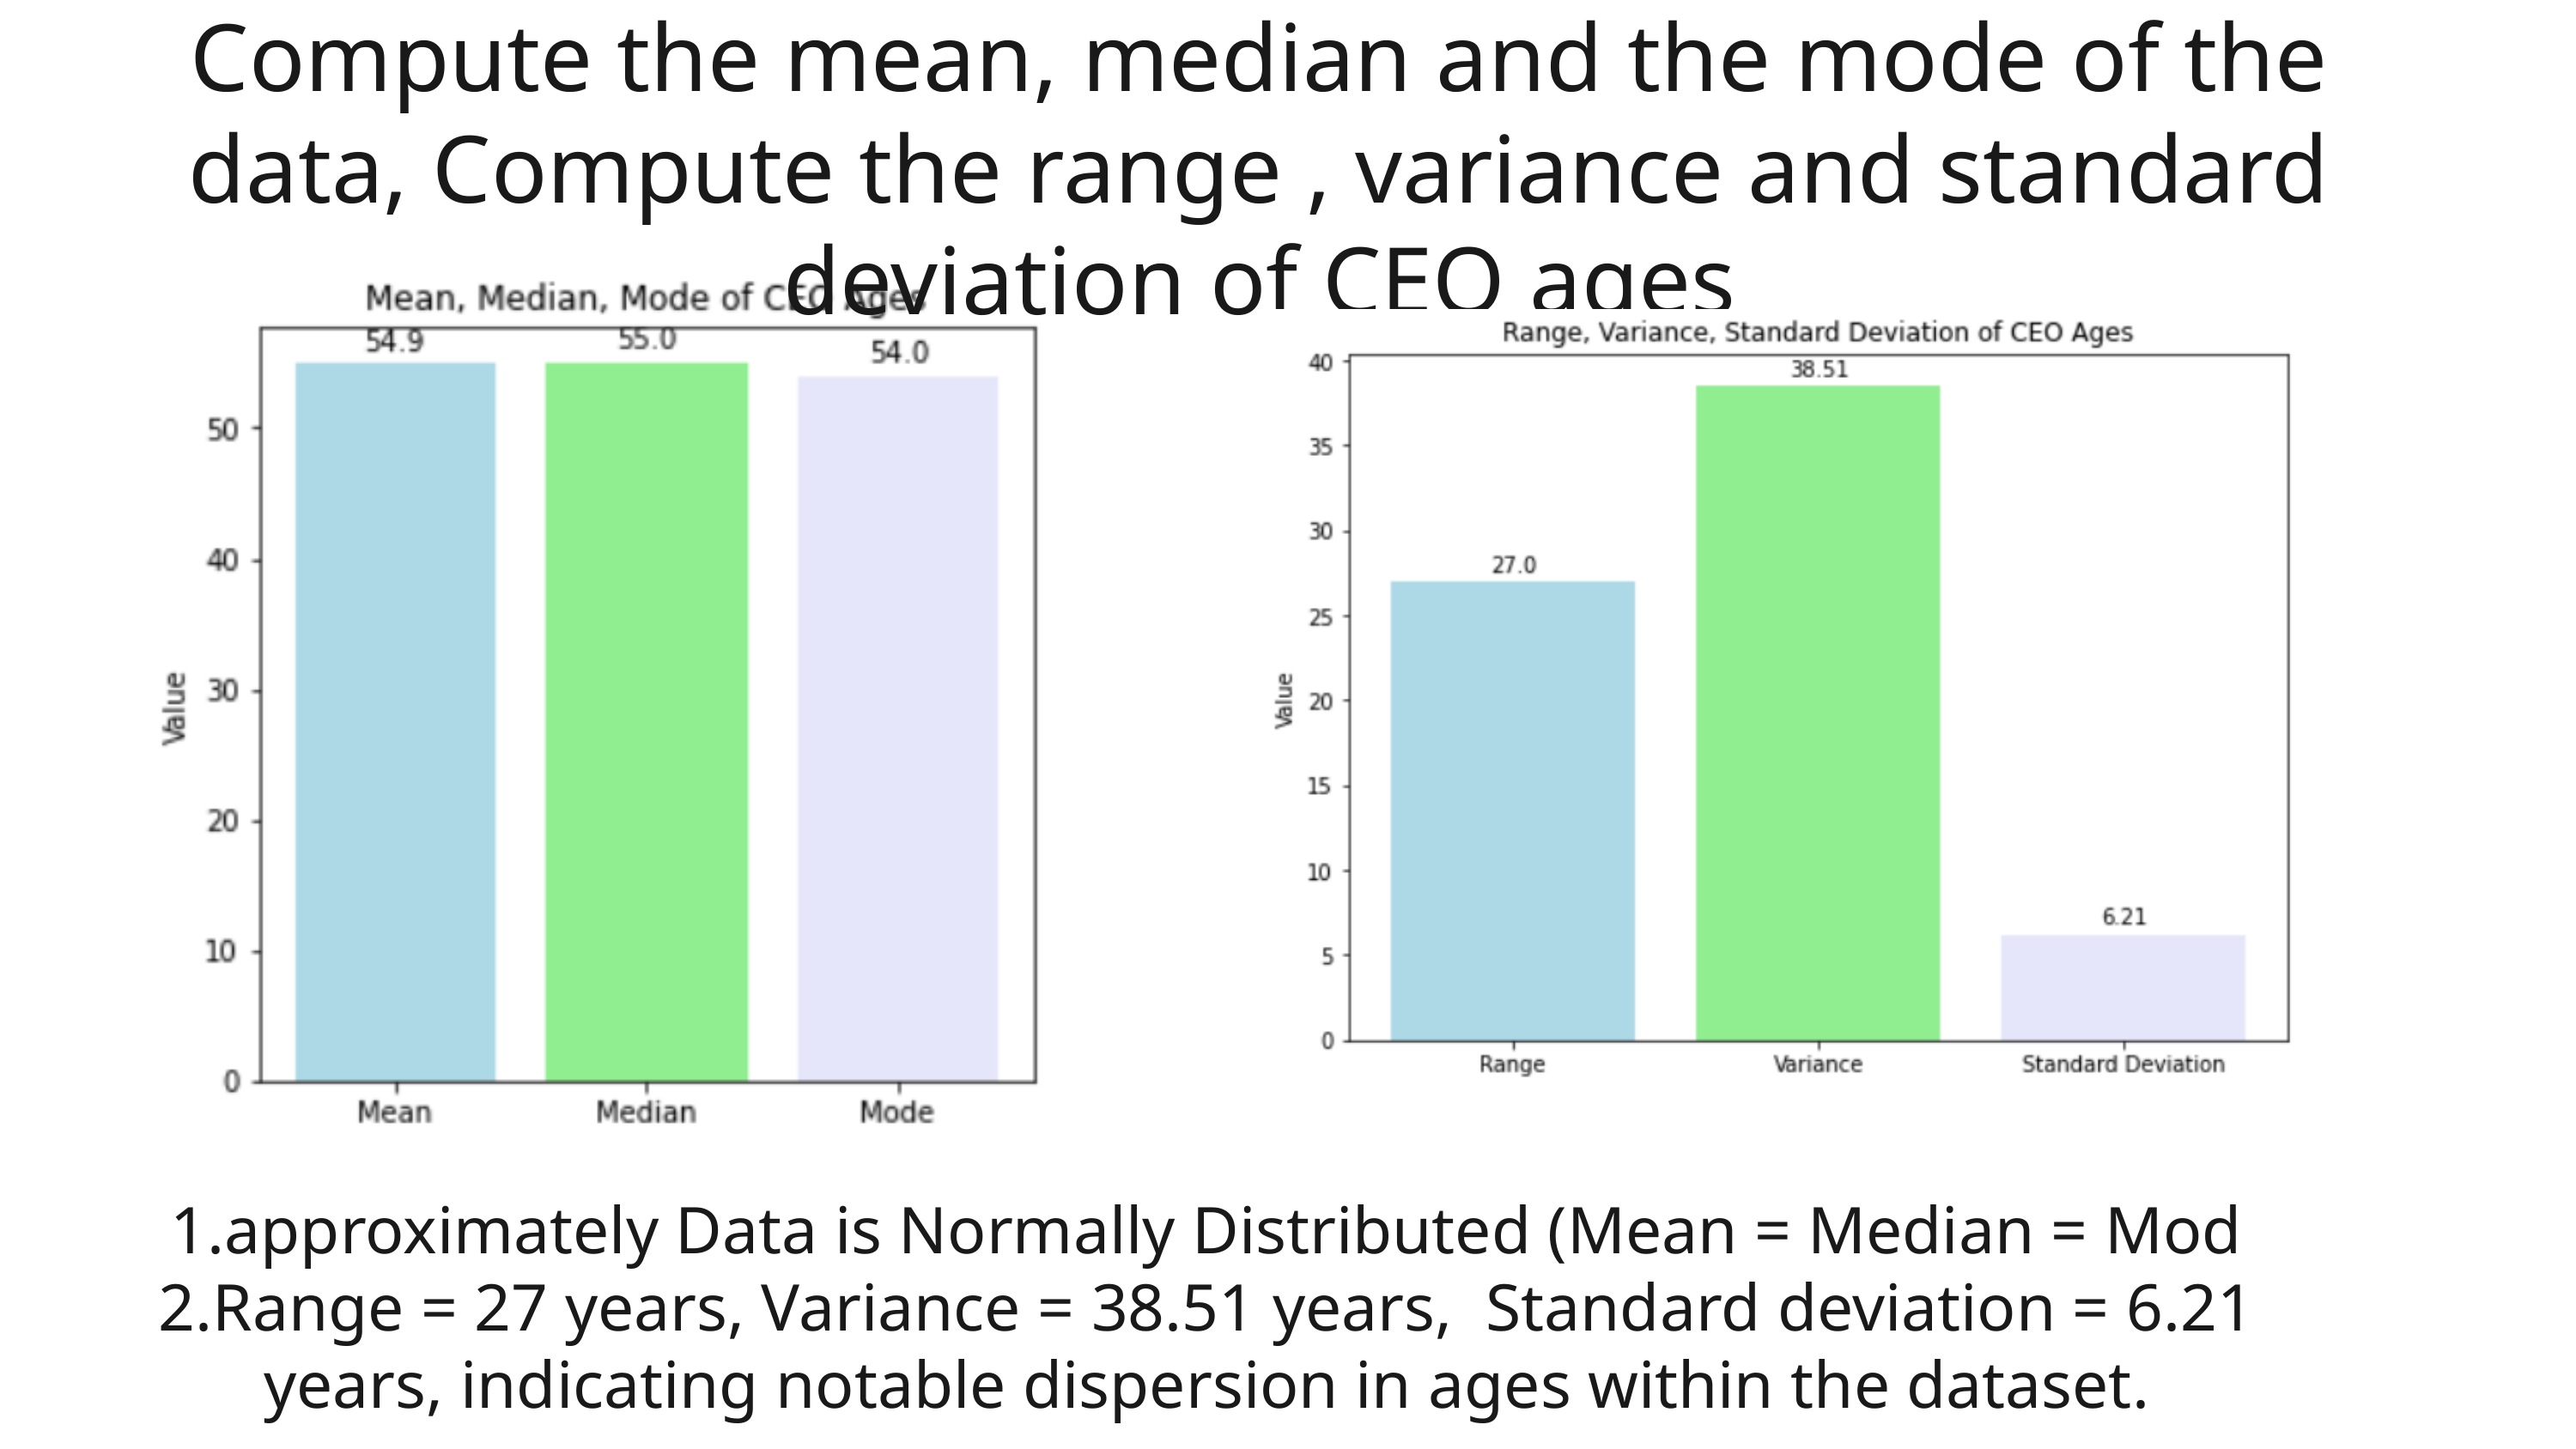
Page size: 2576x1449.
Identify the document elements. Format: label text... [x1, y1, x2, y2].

text_box [144, 334, 1124, 1140]
text_box [1260, 309, 2317, 1094]
text_box Compute the mean, median and the mode of the data, Compute the range , variance and standard deviation of CEO ages [97, 0, 2422, 334]
text_box 1.approximately Data is Normally Distributed (Mean = Median = Mod 2.Range = 27 years, Variance = 38.51 years, Standard deviation = 6.21 years, indicating notable dispersion in ages within the dataset. [97, 1189, 2317, 1422]
